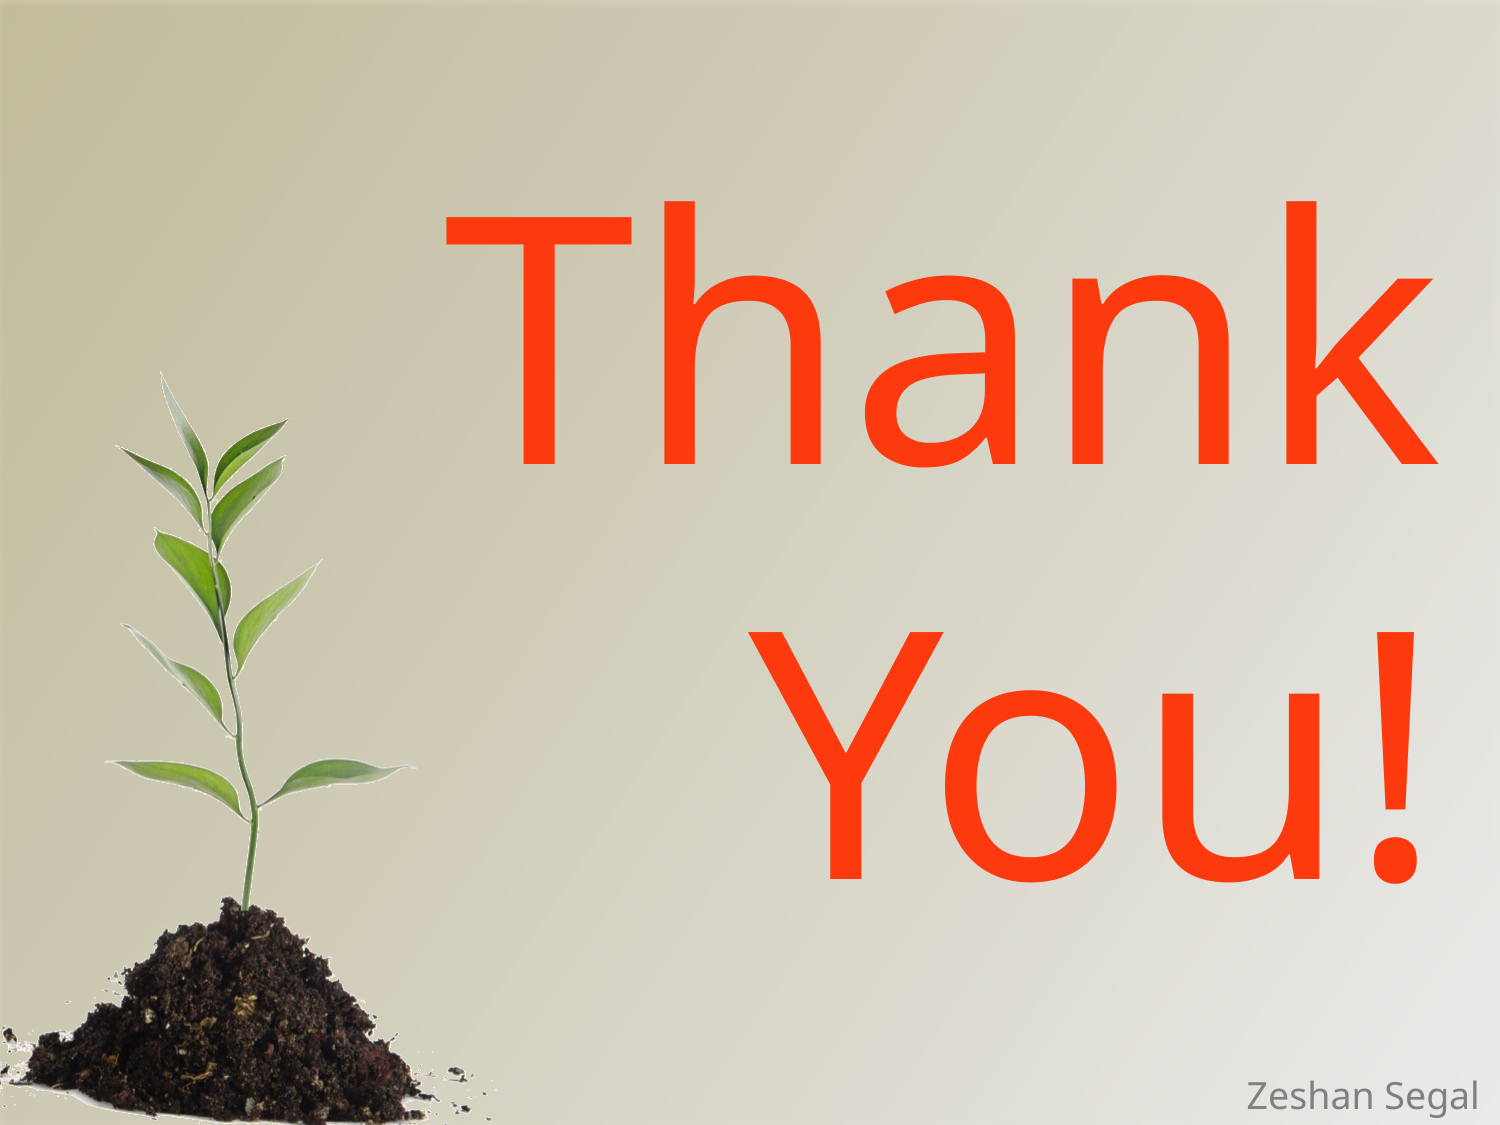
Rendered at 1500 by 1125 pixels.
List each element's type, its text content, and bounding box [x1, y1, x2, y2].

text_box Zeshan Segal [1231, 1064, 1496, 1125]
picture [0, 327, 510, 1125]
text_box Thank You! [429, 110, 1458, 956]
text_box [0, 0, 1500, 1125]
